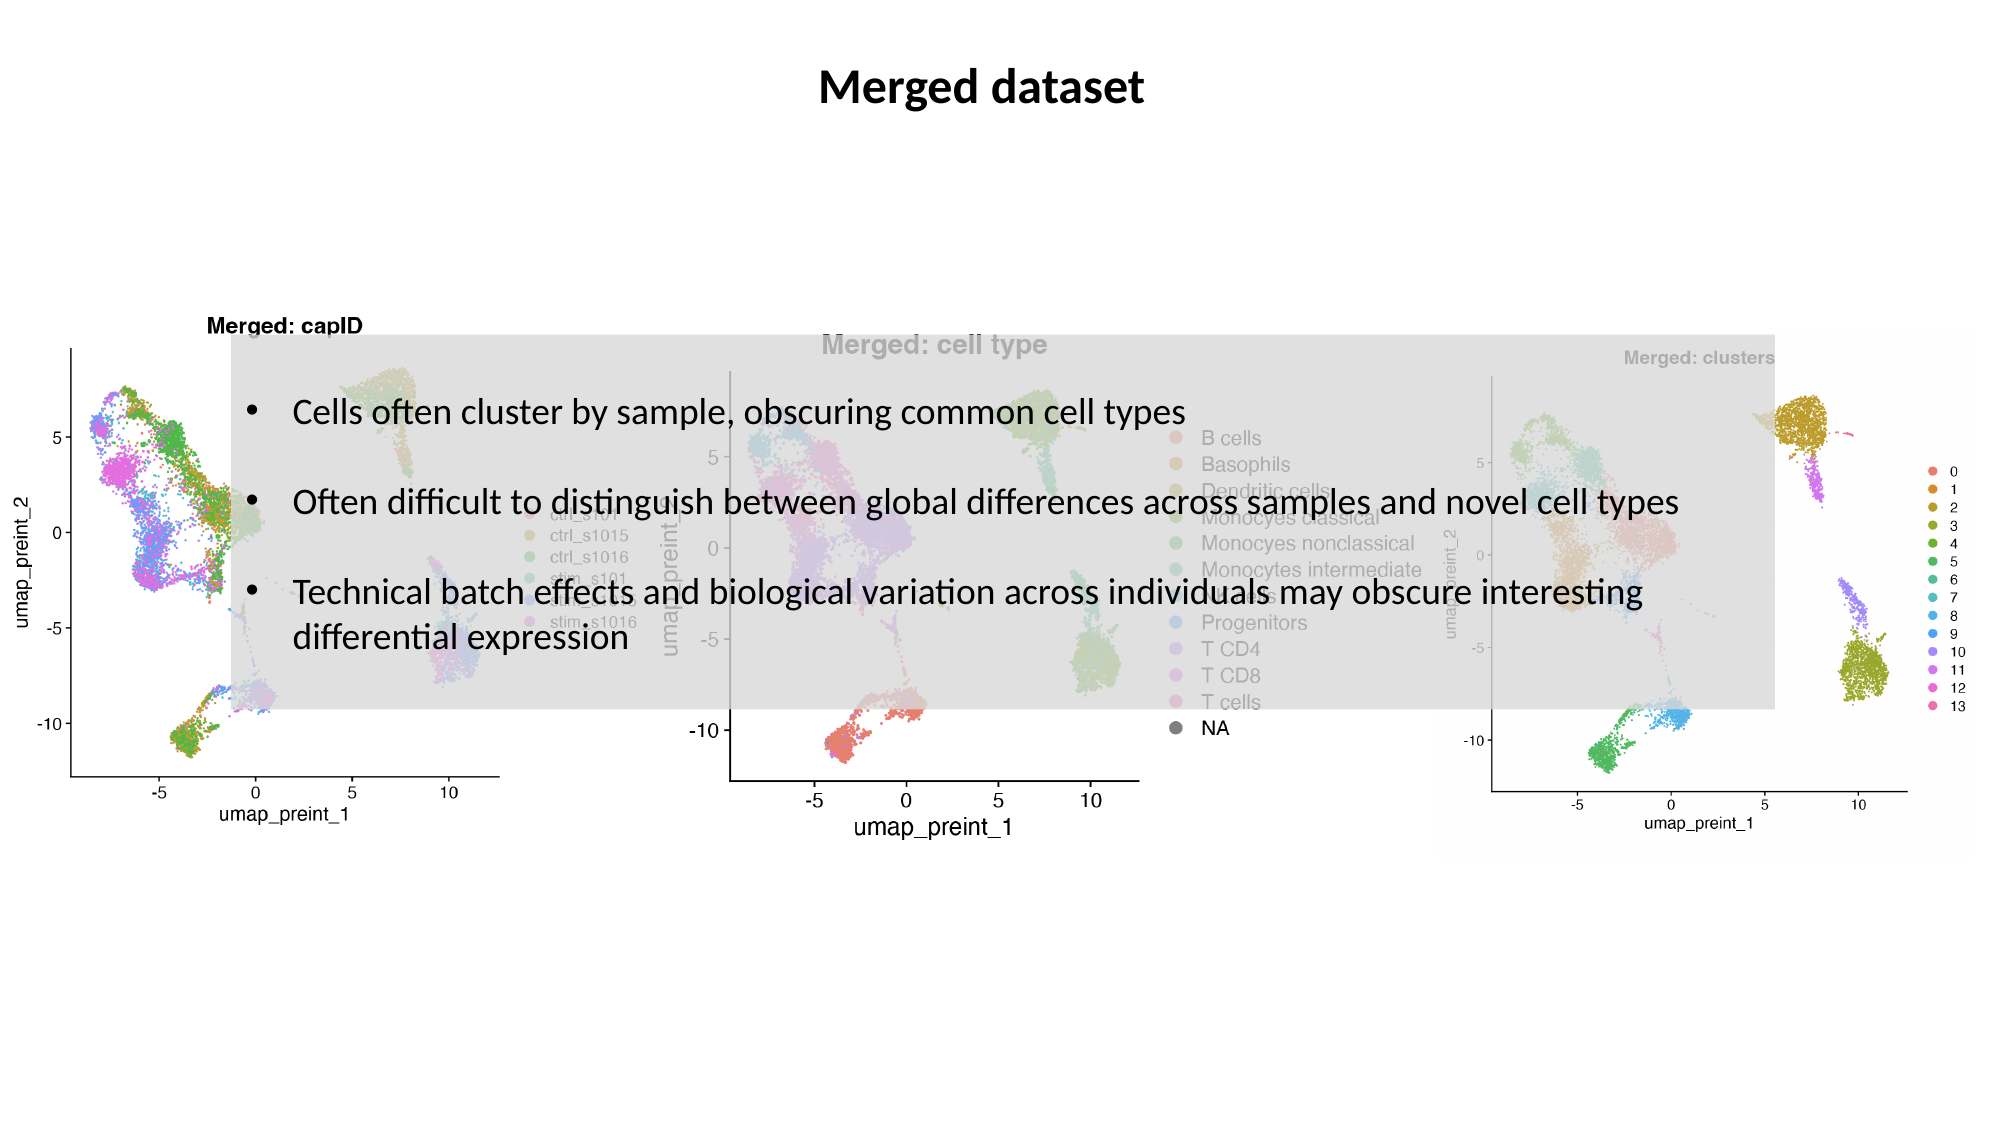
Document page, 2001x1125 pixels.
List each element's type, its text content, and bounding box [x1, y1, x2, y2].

picture [0, 201, 1975, 981]
text_box Merged dataset [358, 46, 1606, 122]
